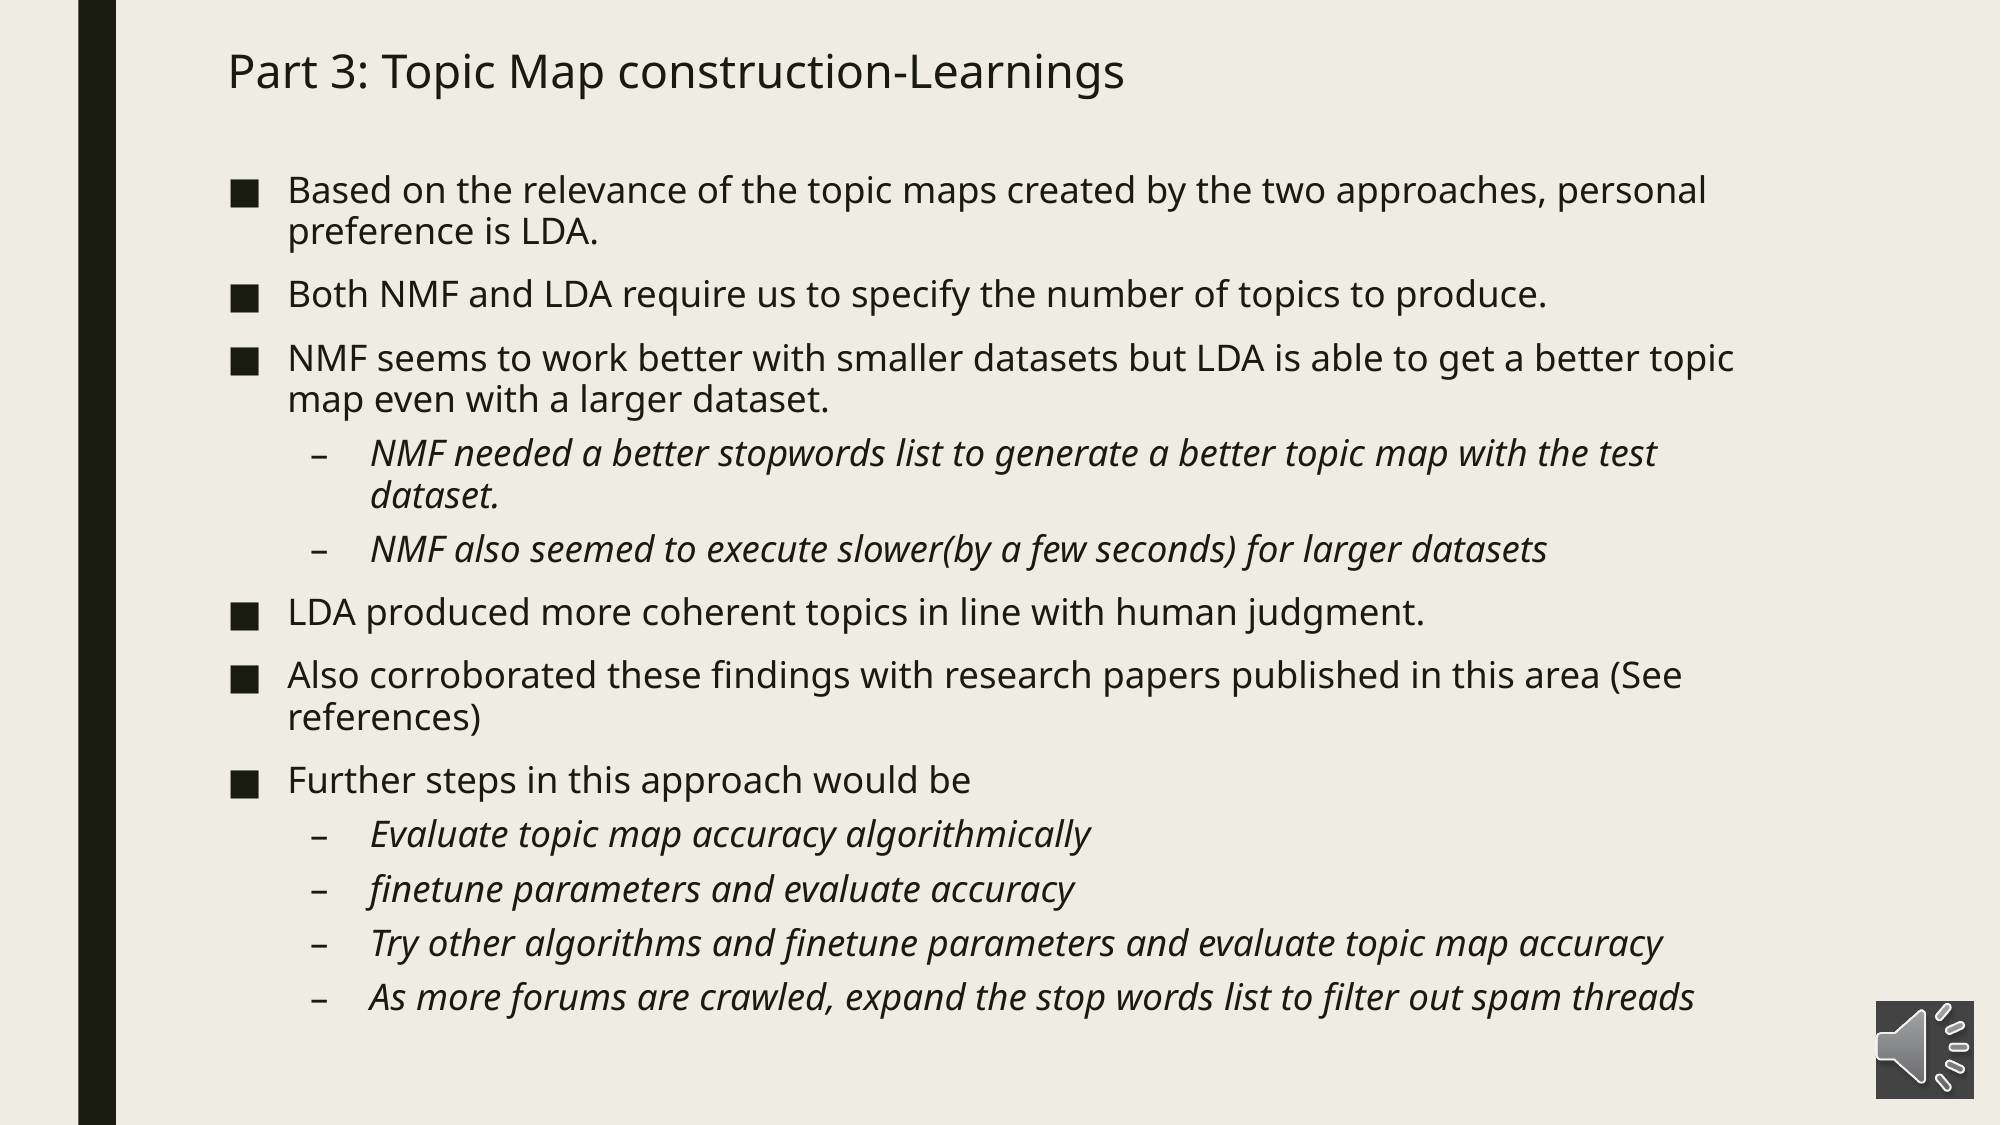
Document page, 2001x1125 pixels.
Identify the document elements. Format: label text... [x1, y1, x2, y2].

list Based on the relevance of the topic maps created by the two approaches, personal preference is LDA. Both NMF and LDA require us to specify the number of topics to produce. NMF seems to work better with smaller datasets but LDA is able to get a better topic map even with a larger dataset. NMF needed a better stopwords list to generate a better topic map with the test dataset. NMF also seemed to execute slower(by a few seconds) for larger datasets LDA produced more coherent topics in line with human judgment. Also corroborated these findings with research papers published in this area (See references) Further steps in this approach would be Evaluate topic map accuracy algorithmically finetune parameters and evaluate accuracy Try other algorithms and finetune parameters and evaluate topic map accuracy As more forums are crawled, expand the stop words list to filter out spam threads [212, 162, 1788, 1028]
picture [1874, 999, 1975, 1100]
title Part 3: Topic Map construction-Learnings [212, 40, 1788, 162]
